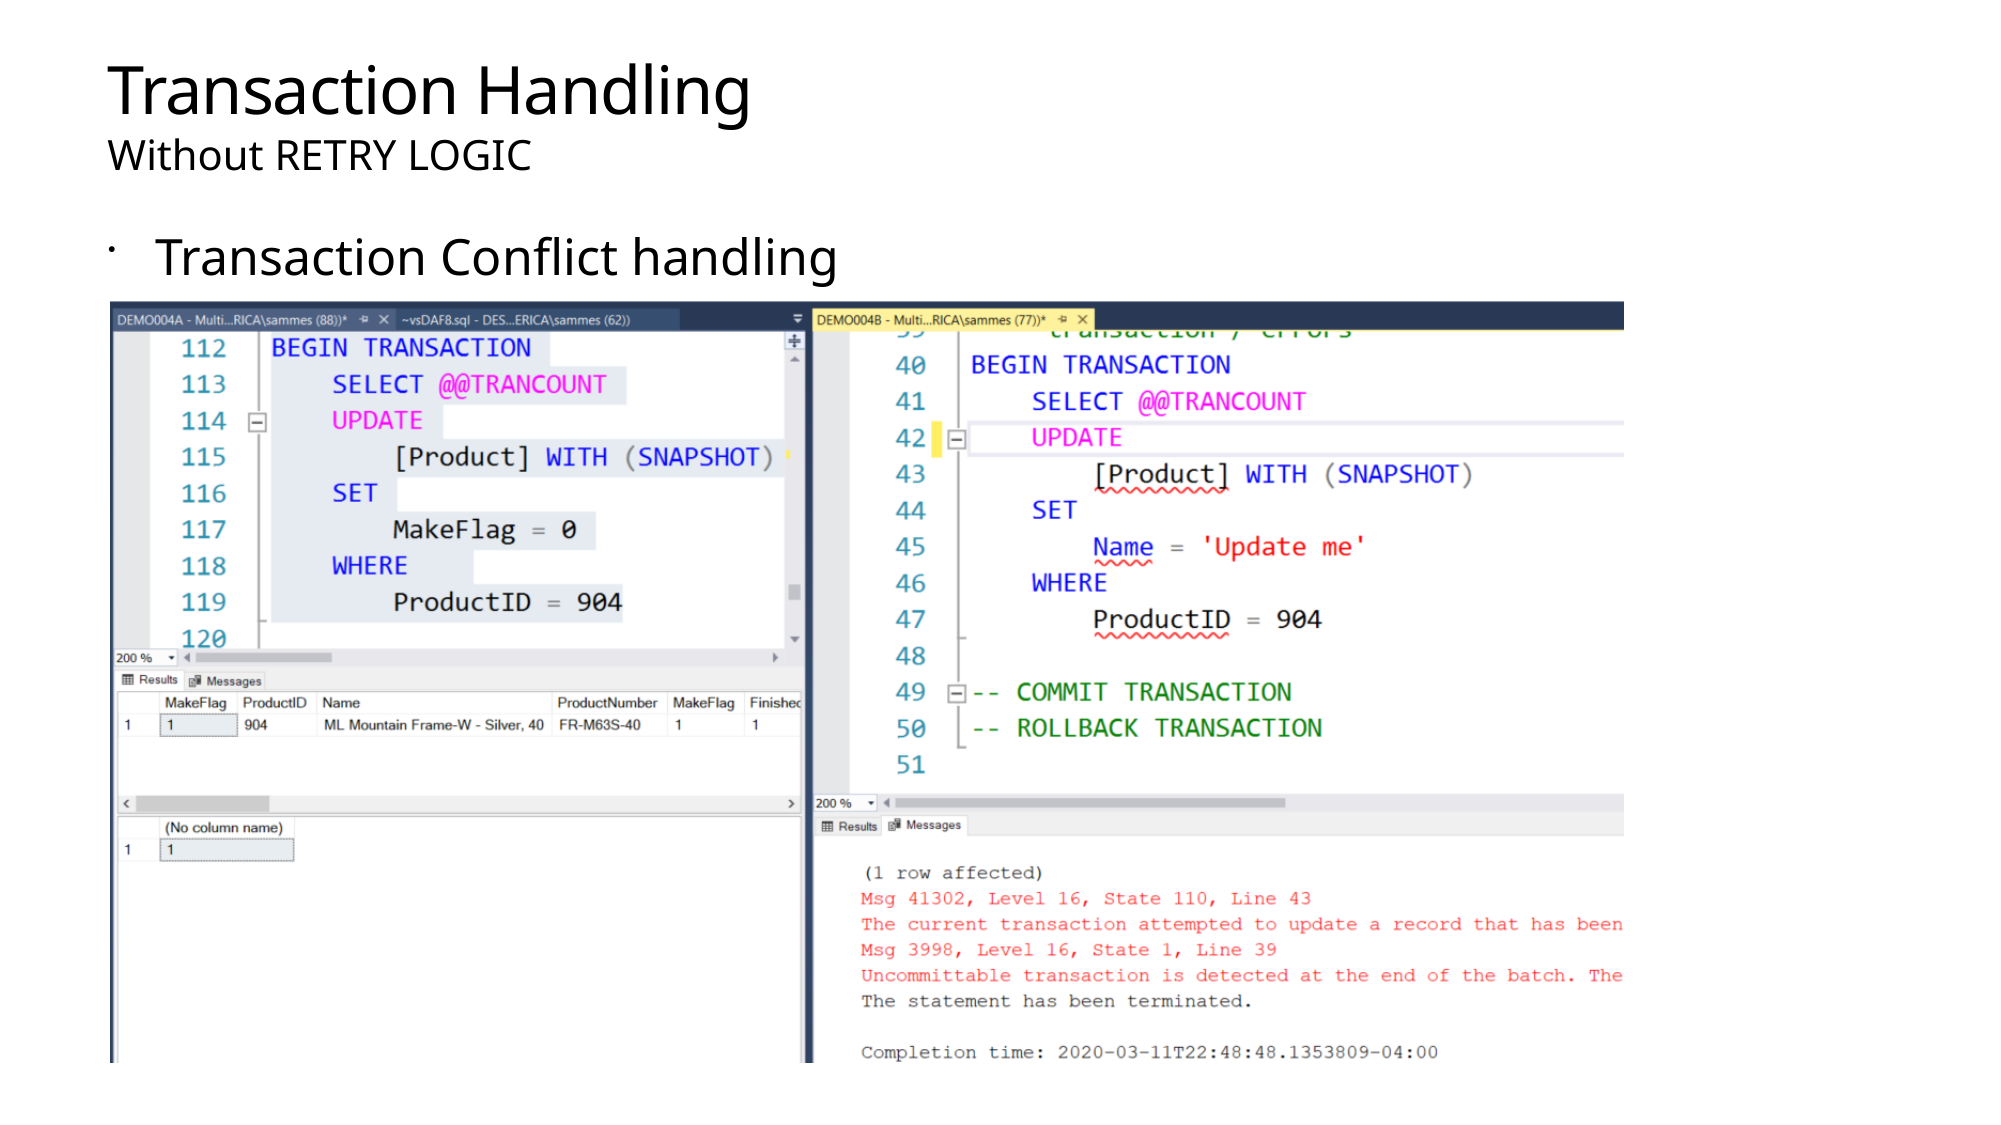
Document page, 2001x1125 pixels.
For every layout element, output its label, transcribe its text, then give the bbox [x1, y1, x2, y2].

picture [110, 301, 1624, 1063]
subtitle Without RETRY LOGIC [107, 128, 1893, 205]
list Transaction Conflict handling [104, 224, 1890, 694]
title Transaction Handling [107, 52, 1893, 128]
